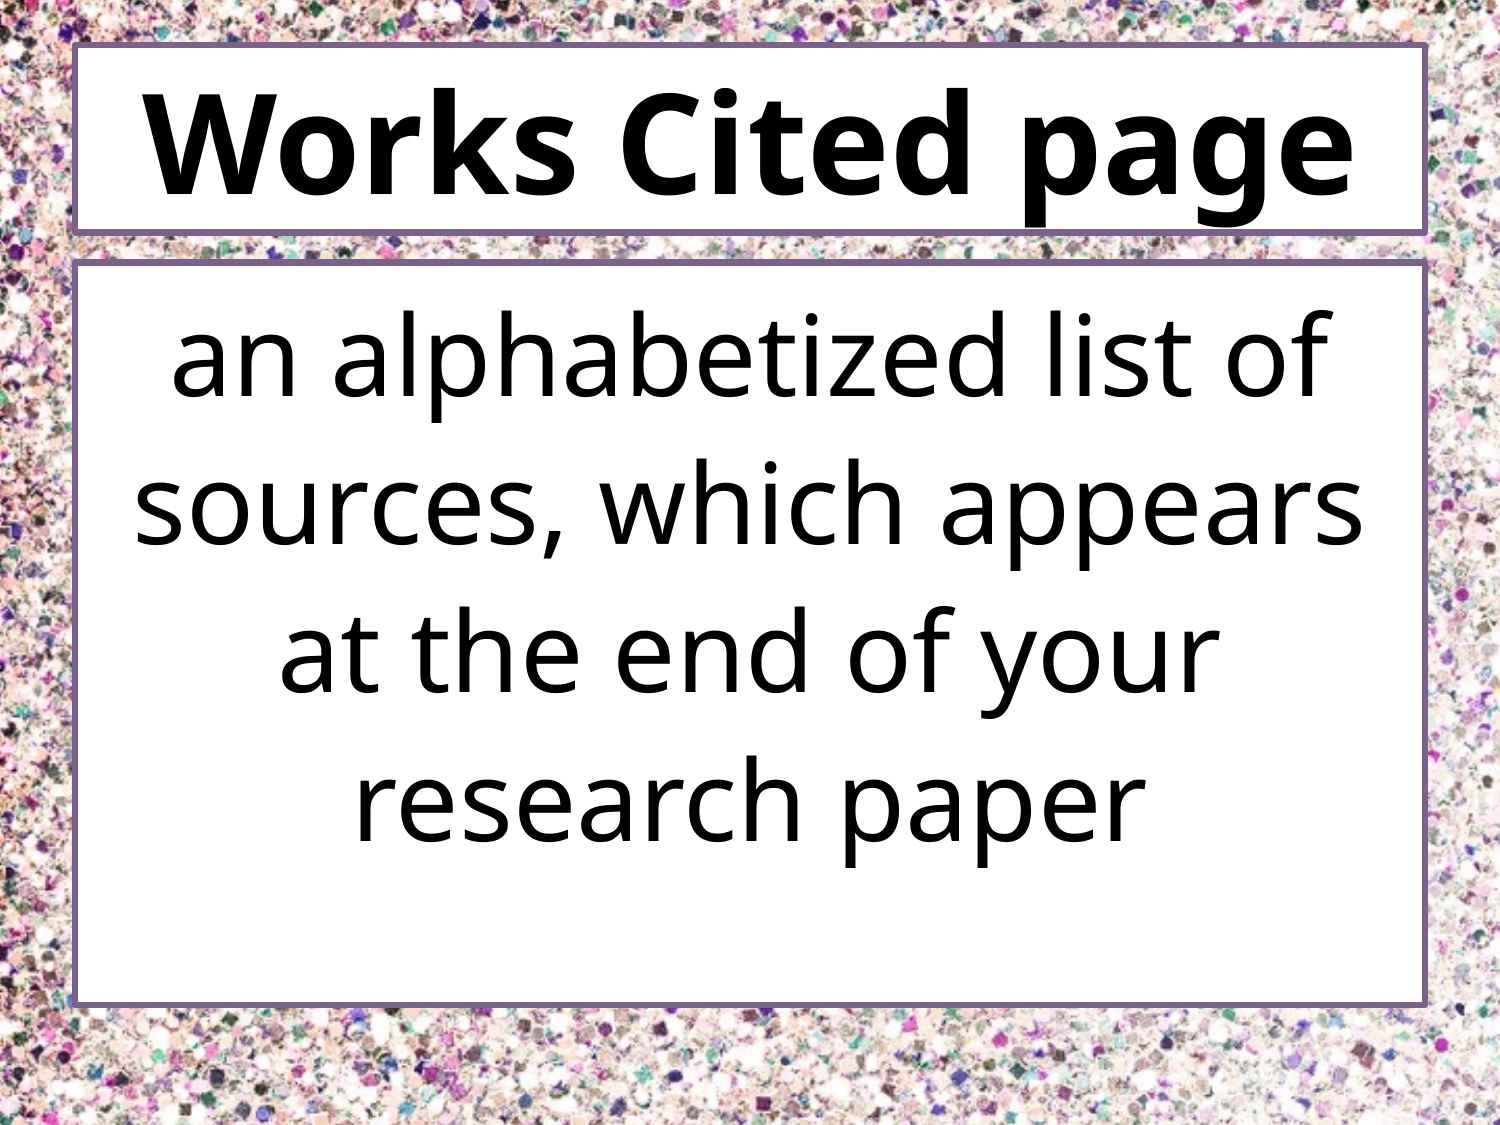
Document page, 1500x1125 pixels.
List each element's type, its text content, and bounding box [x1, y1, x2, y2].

list an alphabetized list of sources, which appears at the end of your research paper [72, 259, 1428, 1008]
picture [0, 0, 1500, 1125]
title Works Cited page [72, 42, 1428, 236]
